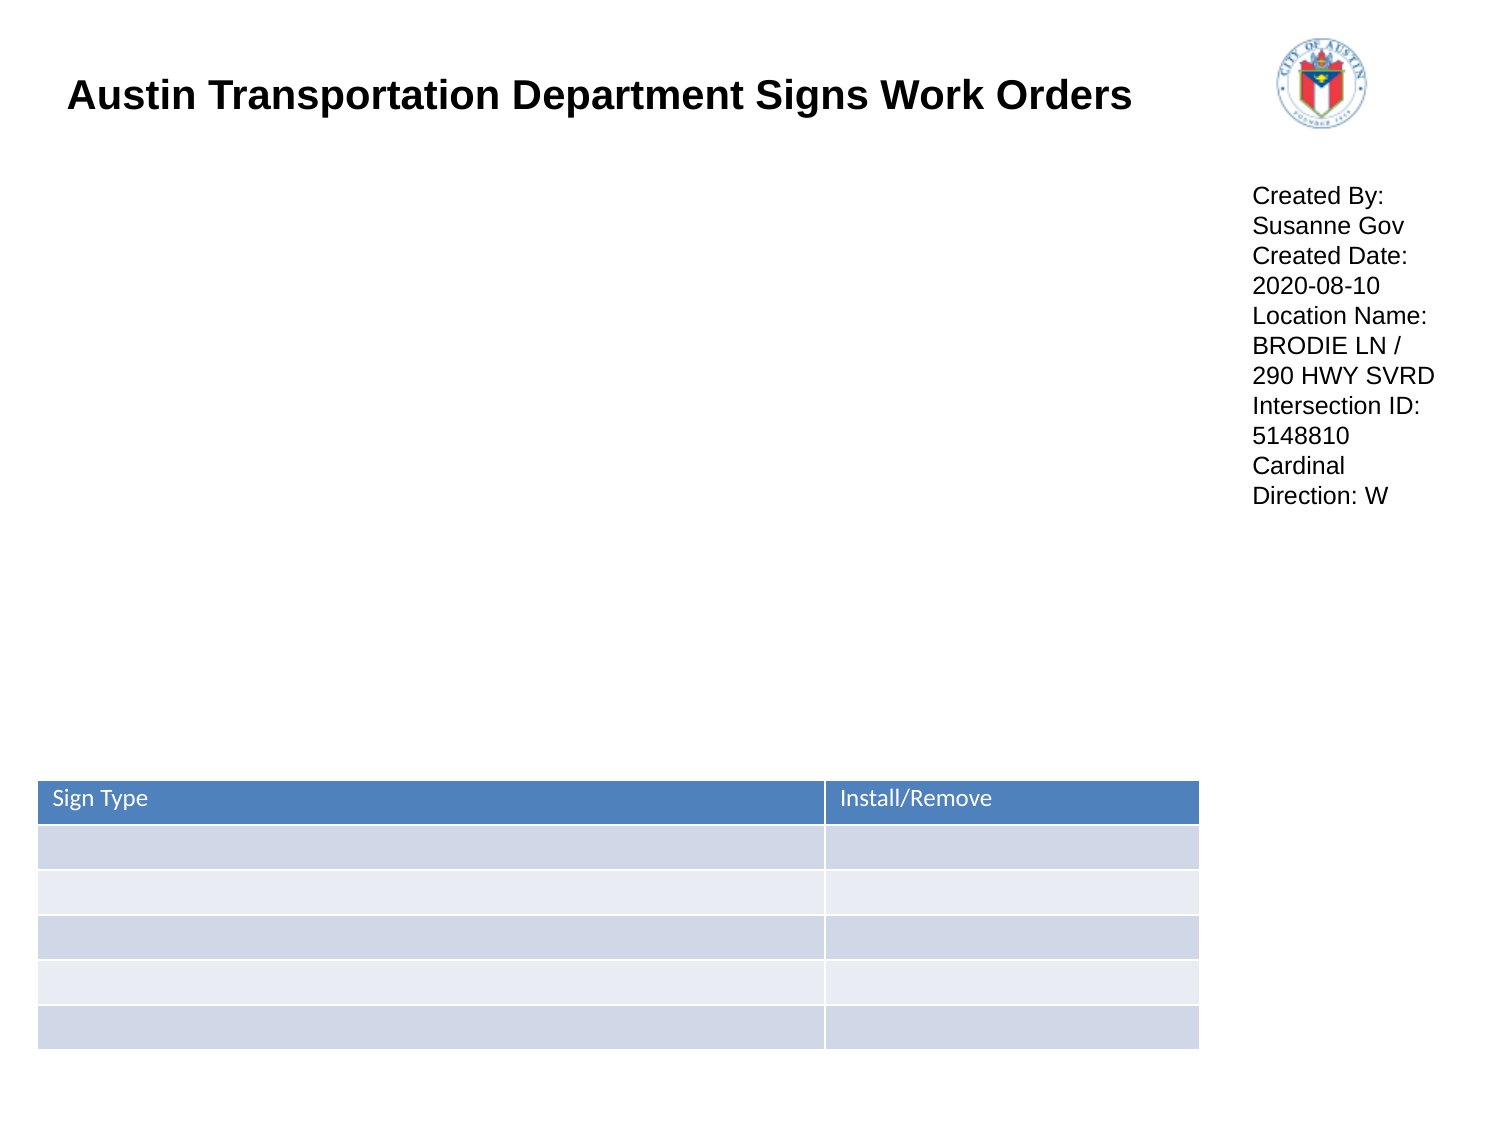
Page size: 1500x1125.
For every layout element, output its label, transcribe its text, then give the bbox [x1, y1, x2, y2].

table_cell [38, 826, 824, 869]
table_cell [826, 871, 1199, 914]
table_cell [38, 1006, 824, 1049]
text_box Austin Transportation Department Signs Work Orders [51, 60, 1149, 125]
table_cell [826, 826, 1199, 869]
table_cell [38, 871, 824, 914]
table_cell [826, 961, 1199, 1004]
table_cell [38, 916, 824, 959]
table_header Sign Type [38, 781, 824, 824]
table_cell [826, 916, 1199, 959]
text_box Created By: Susanne Gov Created Date: 2020-08-10 Location Name: BRODIE LN / 290 HWY SVRD Intersection ID: 5148810 Cardinal Direction: W [1237, 172, 1463, 517]
table_cell [826, 1006, 1199, 1049]
table_header Install/Remove [826, 781, 1199, 824]
picture [1274, 37, 1369, 132]
table_cell [38, 961, 824, 1004]
